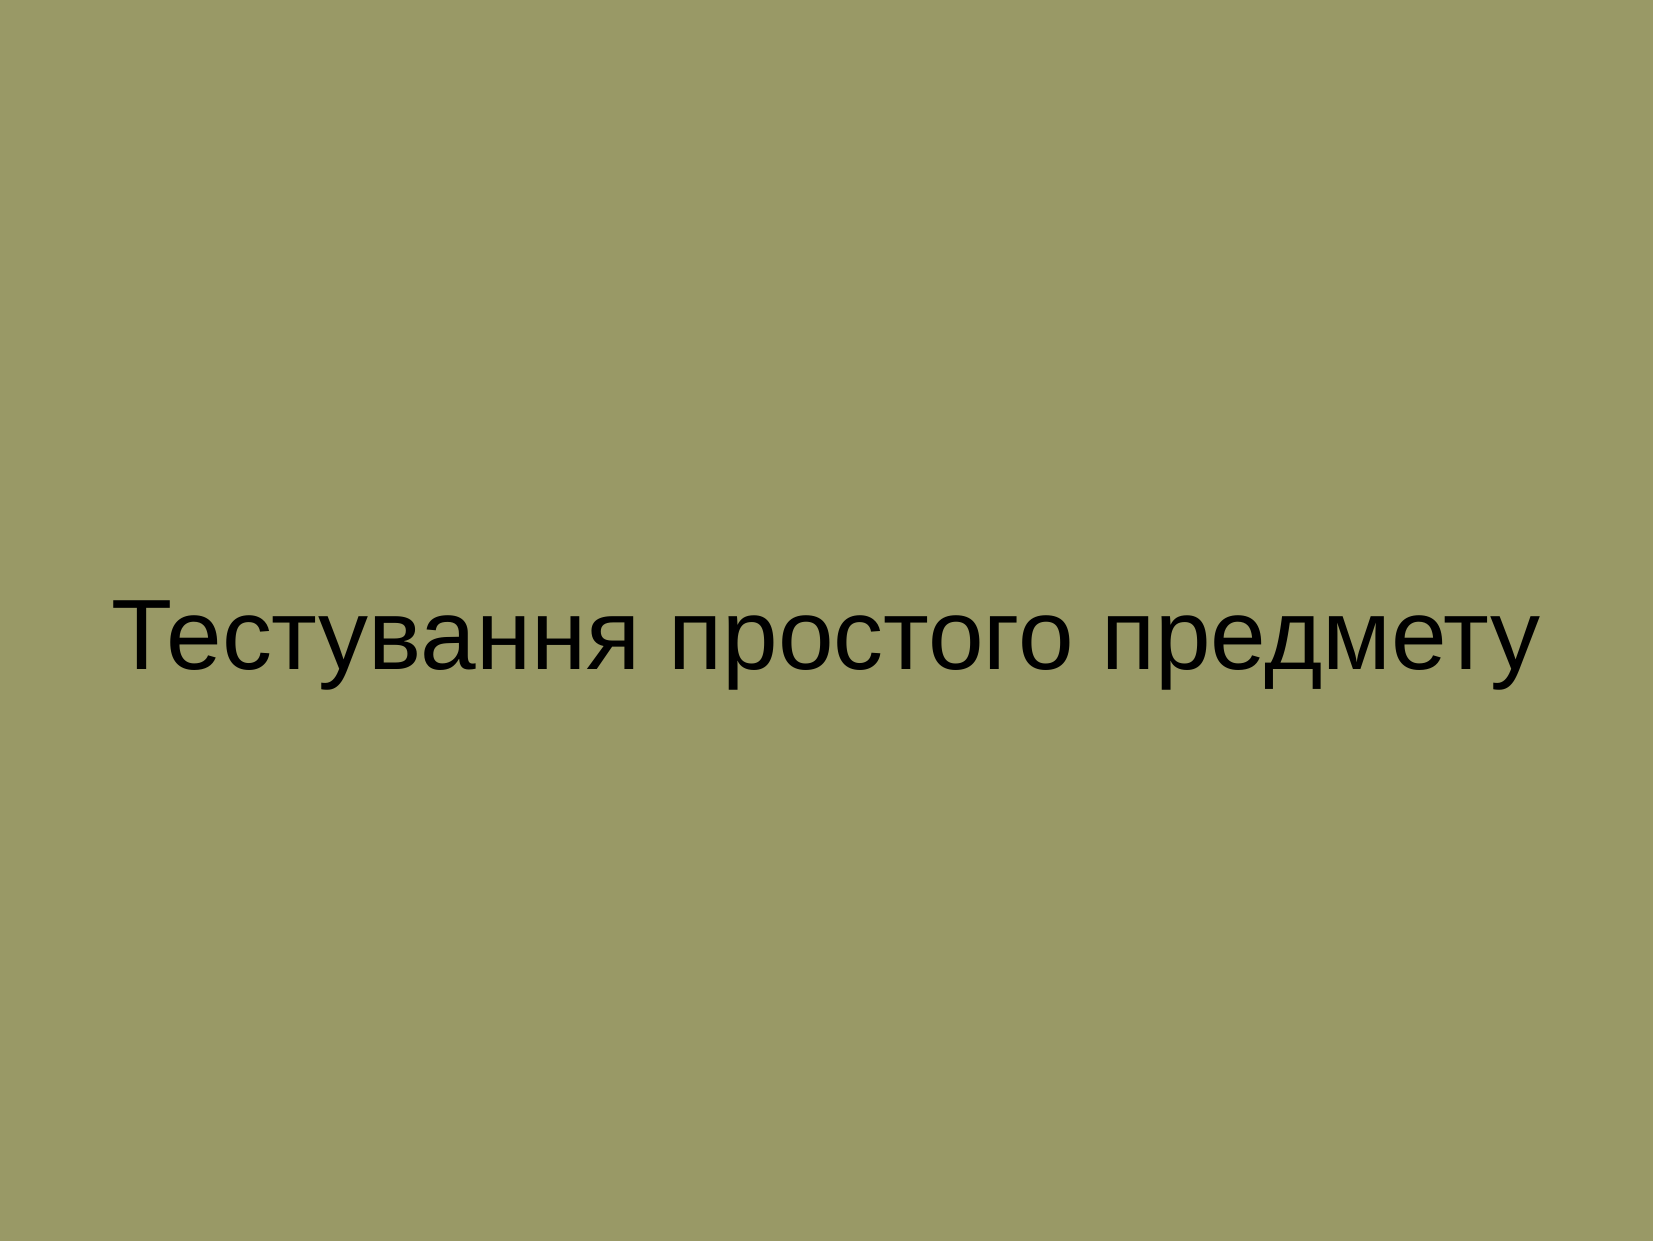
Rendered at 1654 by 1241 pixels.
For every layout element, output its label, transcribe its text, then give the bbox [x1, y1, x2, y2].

text_box Тестування простого предмету [82, 29, 1571, 1231]
